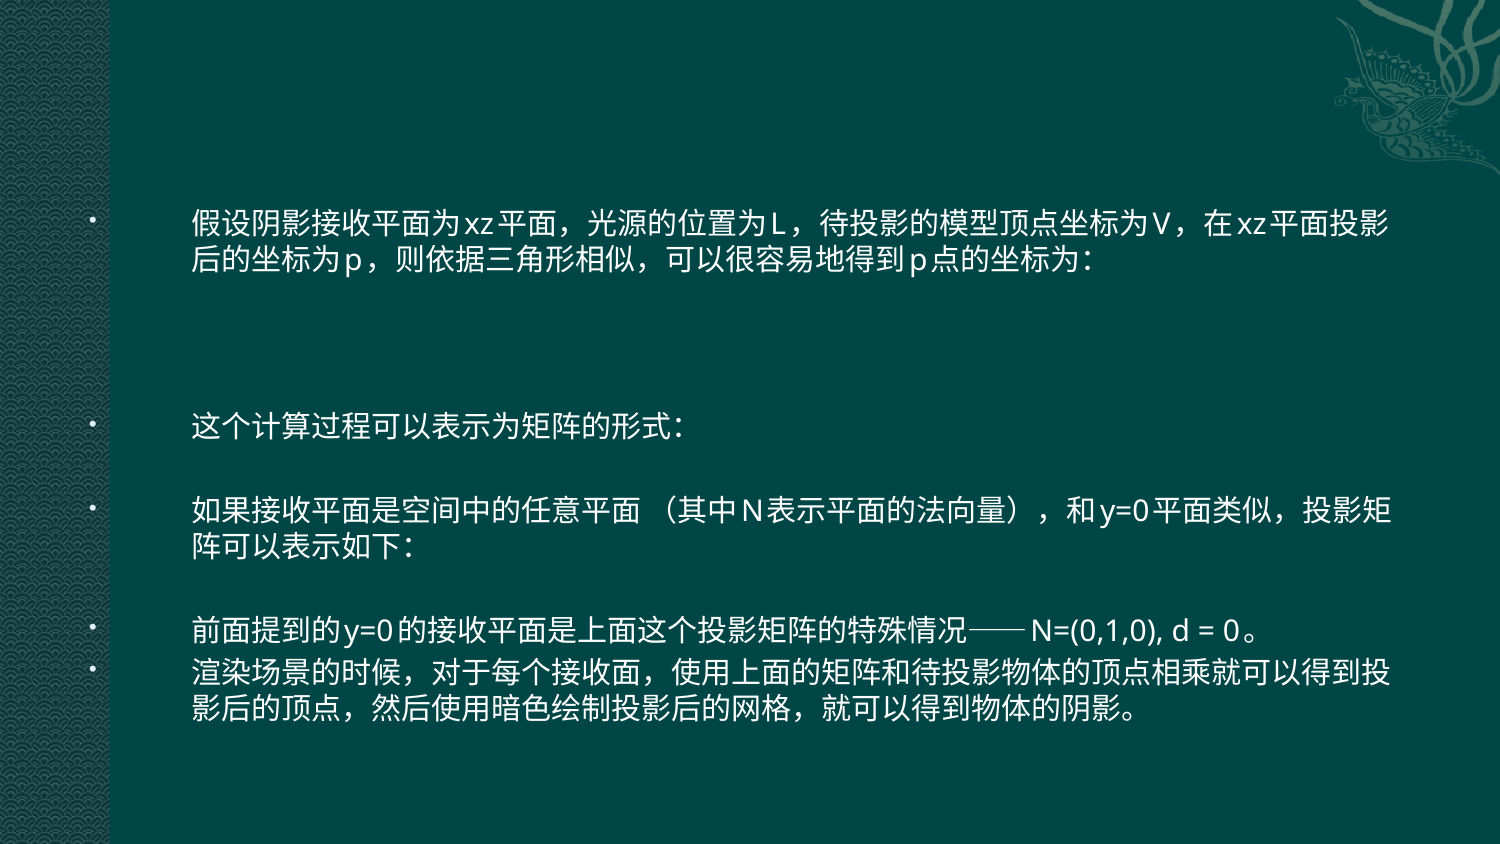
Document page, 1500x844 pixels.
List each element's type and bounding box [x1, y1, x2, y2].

picture [0, 0, 110, 844]
